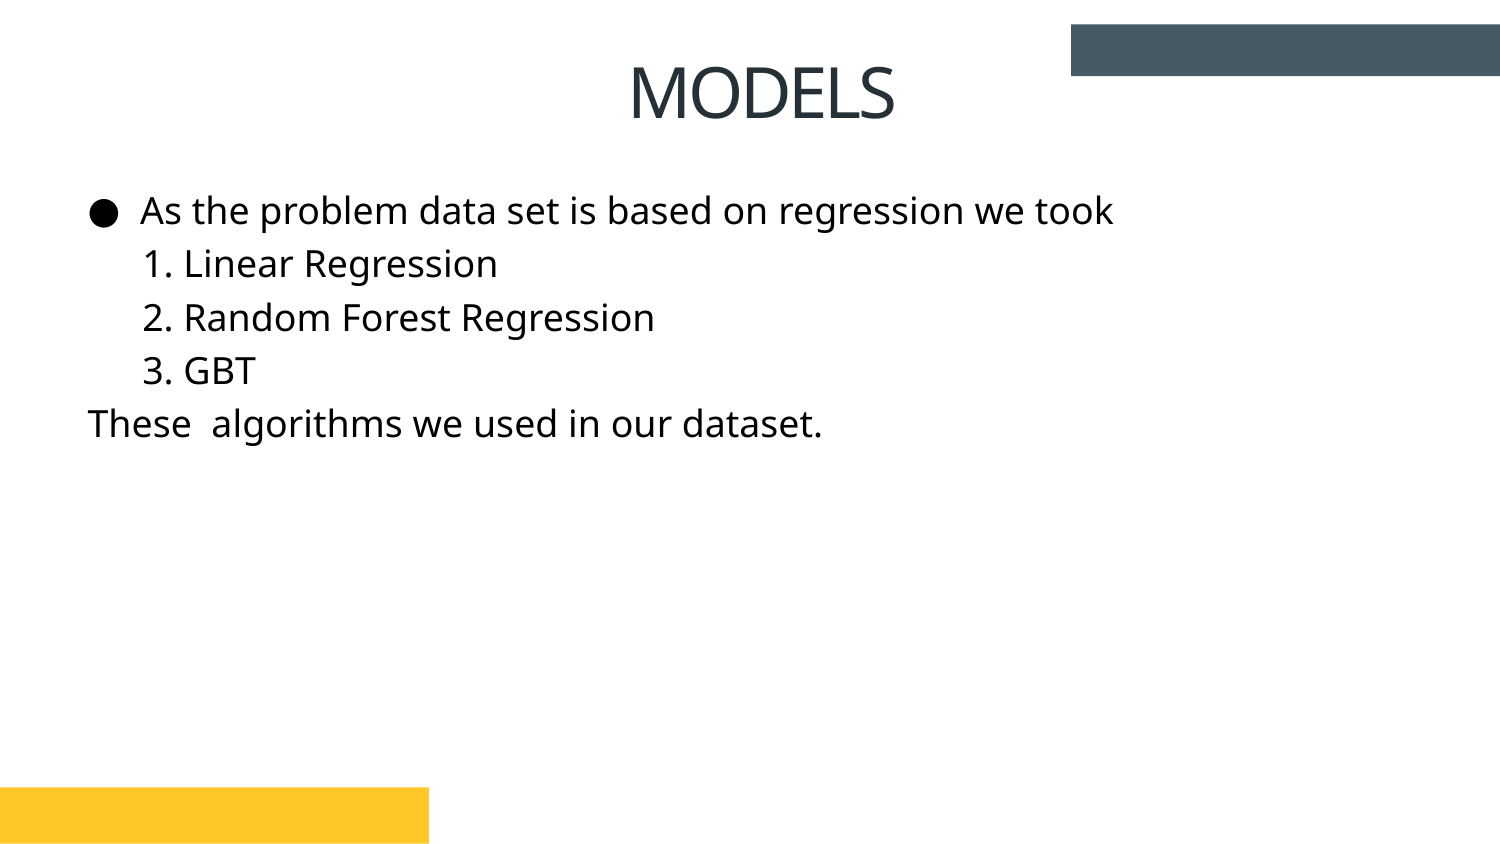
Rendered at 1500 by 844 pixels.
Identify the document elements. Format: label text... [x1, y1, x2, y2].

title MODELS [624, 46, 1045, 190]
text_box [1071, 24, 1500, 77]
text_box As the problem data set is based on regression we took 1. Linear Regression 2. Random Forest Regression 3. GBT These algorithms we used in our dataset. [85, 178, 1450, 446]
text_box [0, 787, 429, 844]
